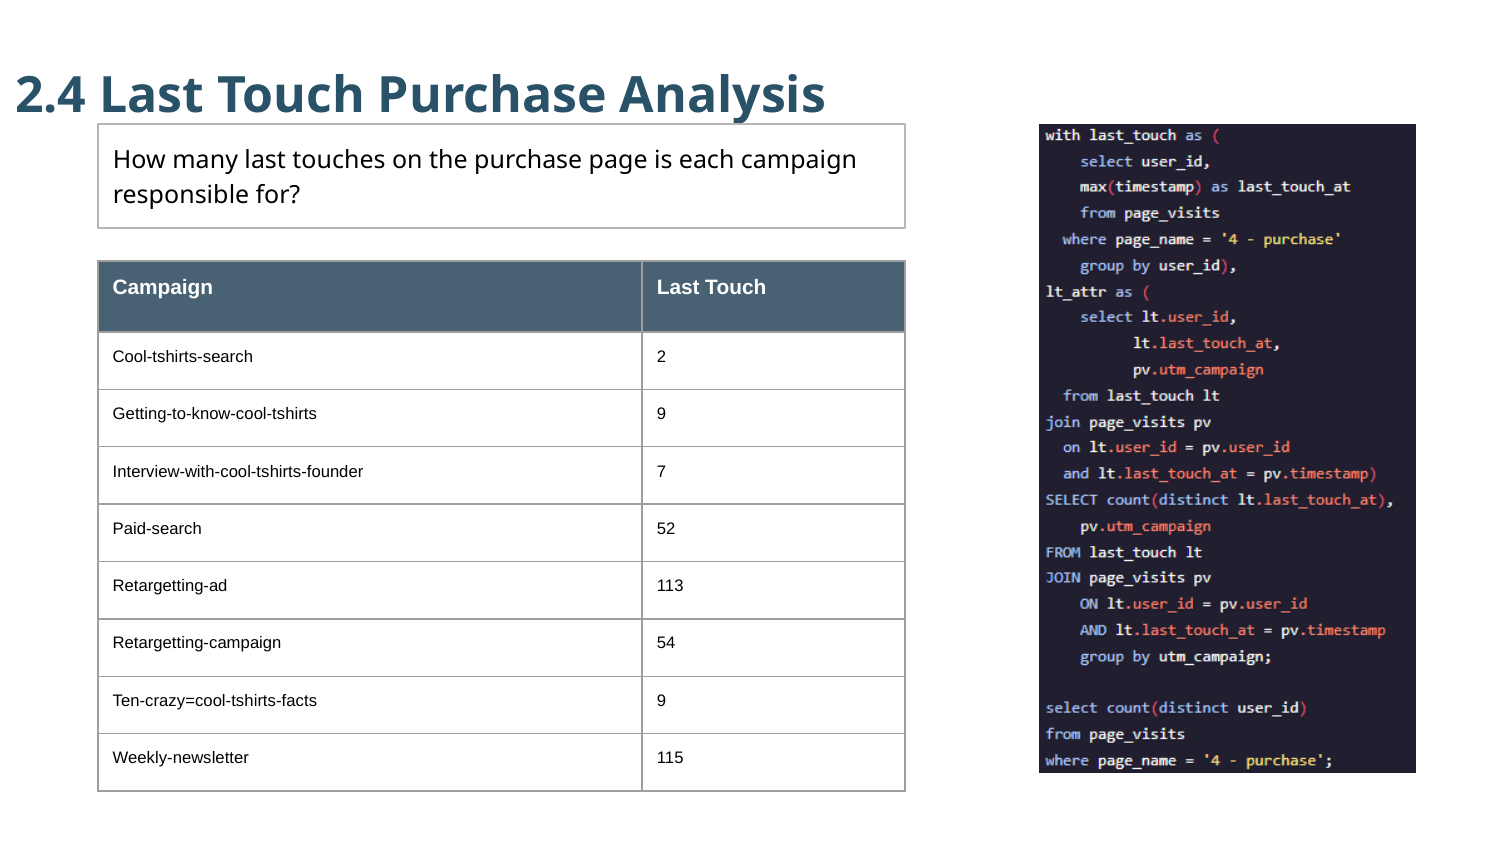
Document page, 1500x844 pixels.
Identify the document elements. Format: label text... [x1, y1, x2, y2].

table_cell 9 [643, 677, 904, 733]
table_cell Getting-to-know-cool-tshirts [99, 390, 641, 446]
table_cell 9 [643, 390, 904, 446]
table_cell 115 [643, 734, 904, 790]
text_box How many last touches on the purchase page is each campaign responsible for? [97, 124, 906, 229]
picture [1039, 123, 1417, 773]
table_header Campaign [99, 262, 641, 331]
table_cell Paid-search [99, 505, 641, 561]
table_cell Weekly-newsletter [99, 734, 641, 790]
table_cell 54 [643, 620, 904, 676]
table_cell 7 [643, 447, 904, 503]
table_cell Retargetting-ad [99, 562, 641, 618]
table_cell 2 [643, 333, 904, 389]
table_cell 52 [643, 505, 904, 561]
table_cell 113 [643, 562, 904, 618]
table_cell Interview-with-cool-tshirts-founder [99, 447, 641, 503]
table_header Last Touch [643, 262, 904, 331]
text_box 2.4 Last Touch Purchase Analysis [0, 0, 1398, 138]
table_cell Cool-tshirts-search [99, 333, 641, 389]
table_cell Ten-crazy=cool-tshirts-facts [99, 677, 641, 733]
table_cell Retargetting-campaign [99, 620, 641, 676]
